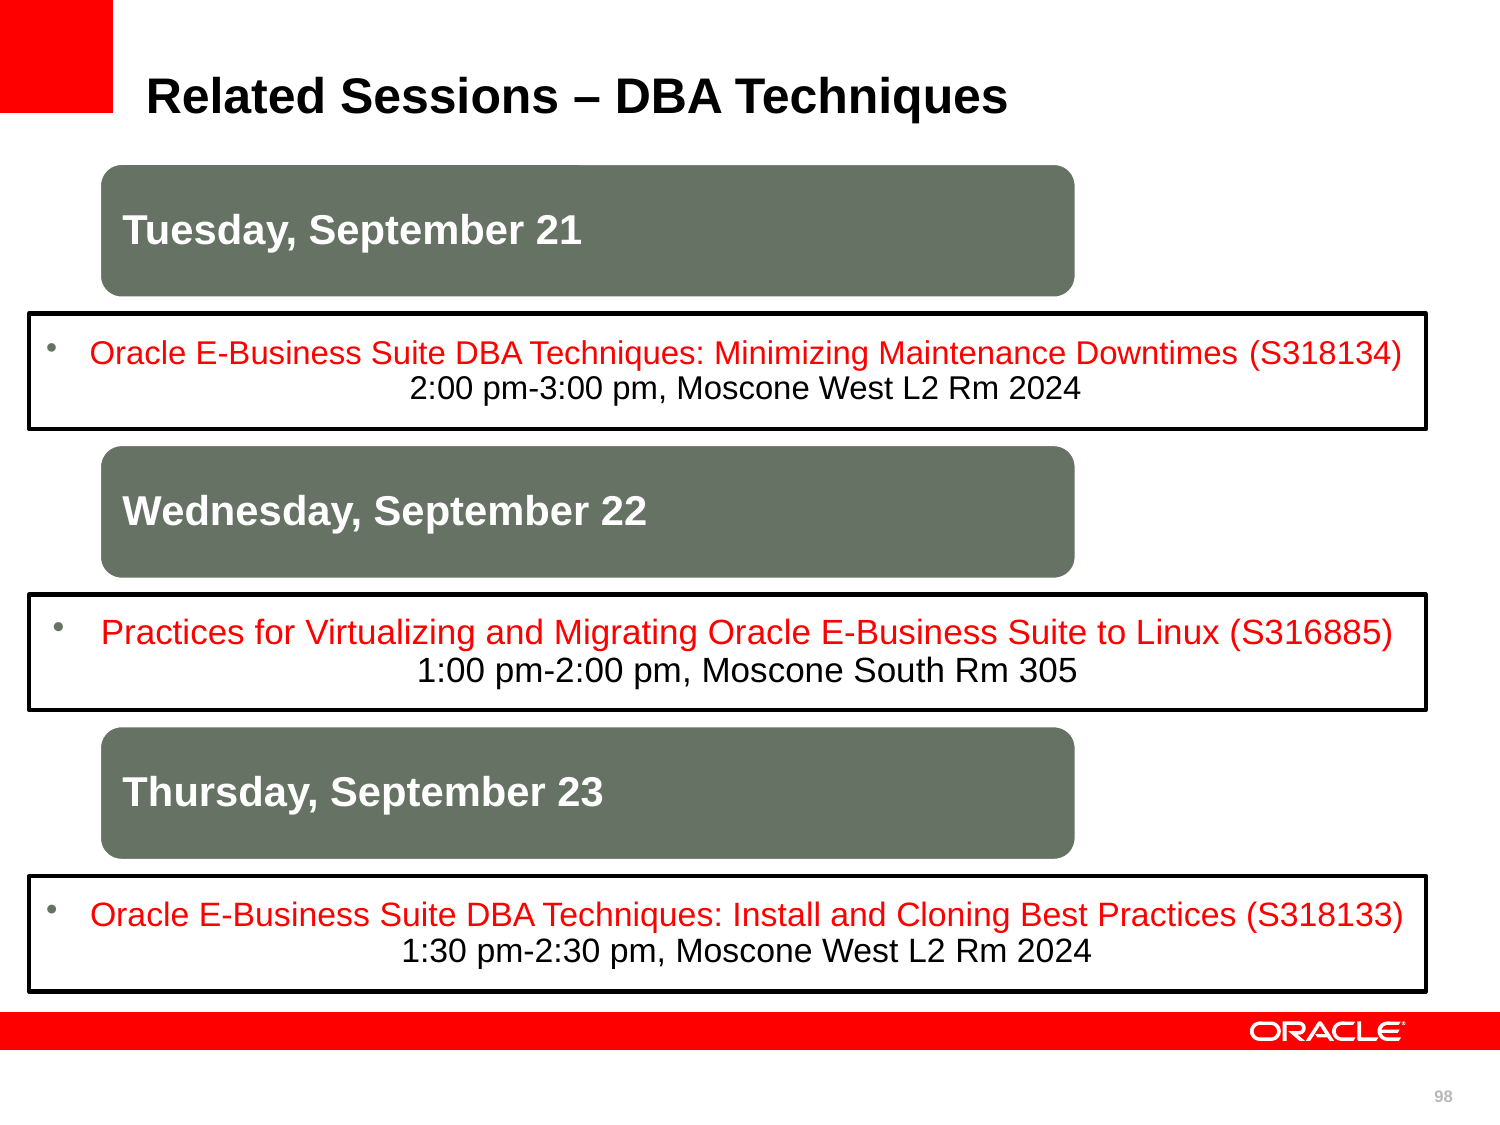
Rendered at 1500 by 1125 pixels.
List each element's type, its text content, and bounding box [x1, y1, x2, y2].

title Related Sessions – DBA Techniques [145, 63, 1390, 146]
picture [0, 0, 113, 113]
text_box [28, 147, 1427, 992]
picture [0, 1012, 1500, 1050]
